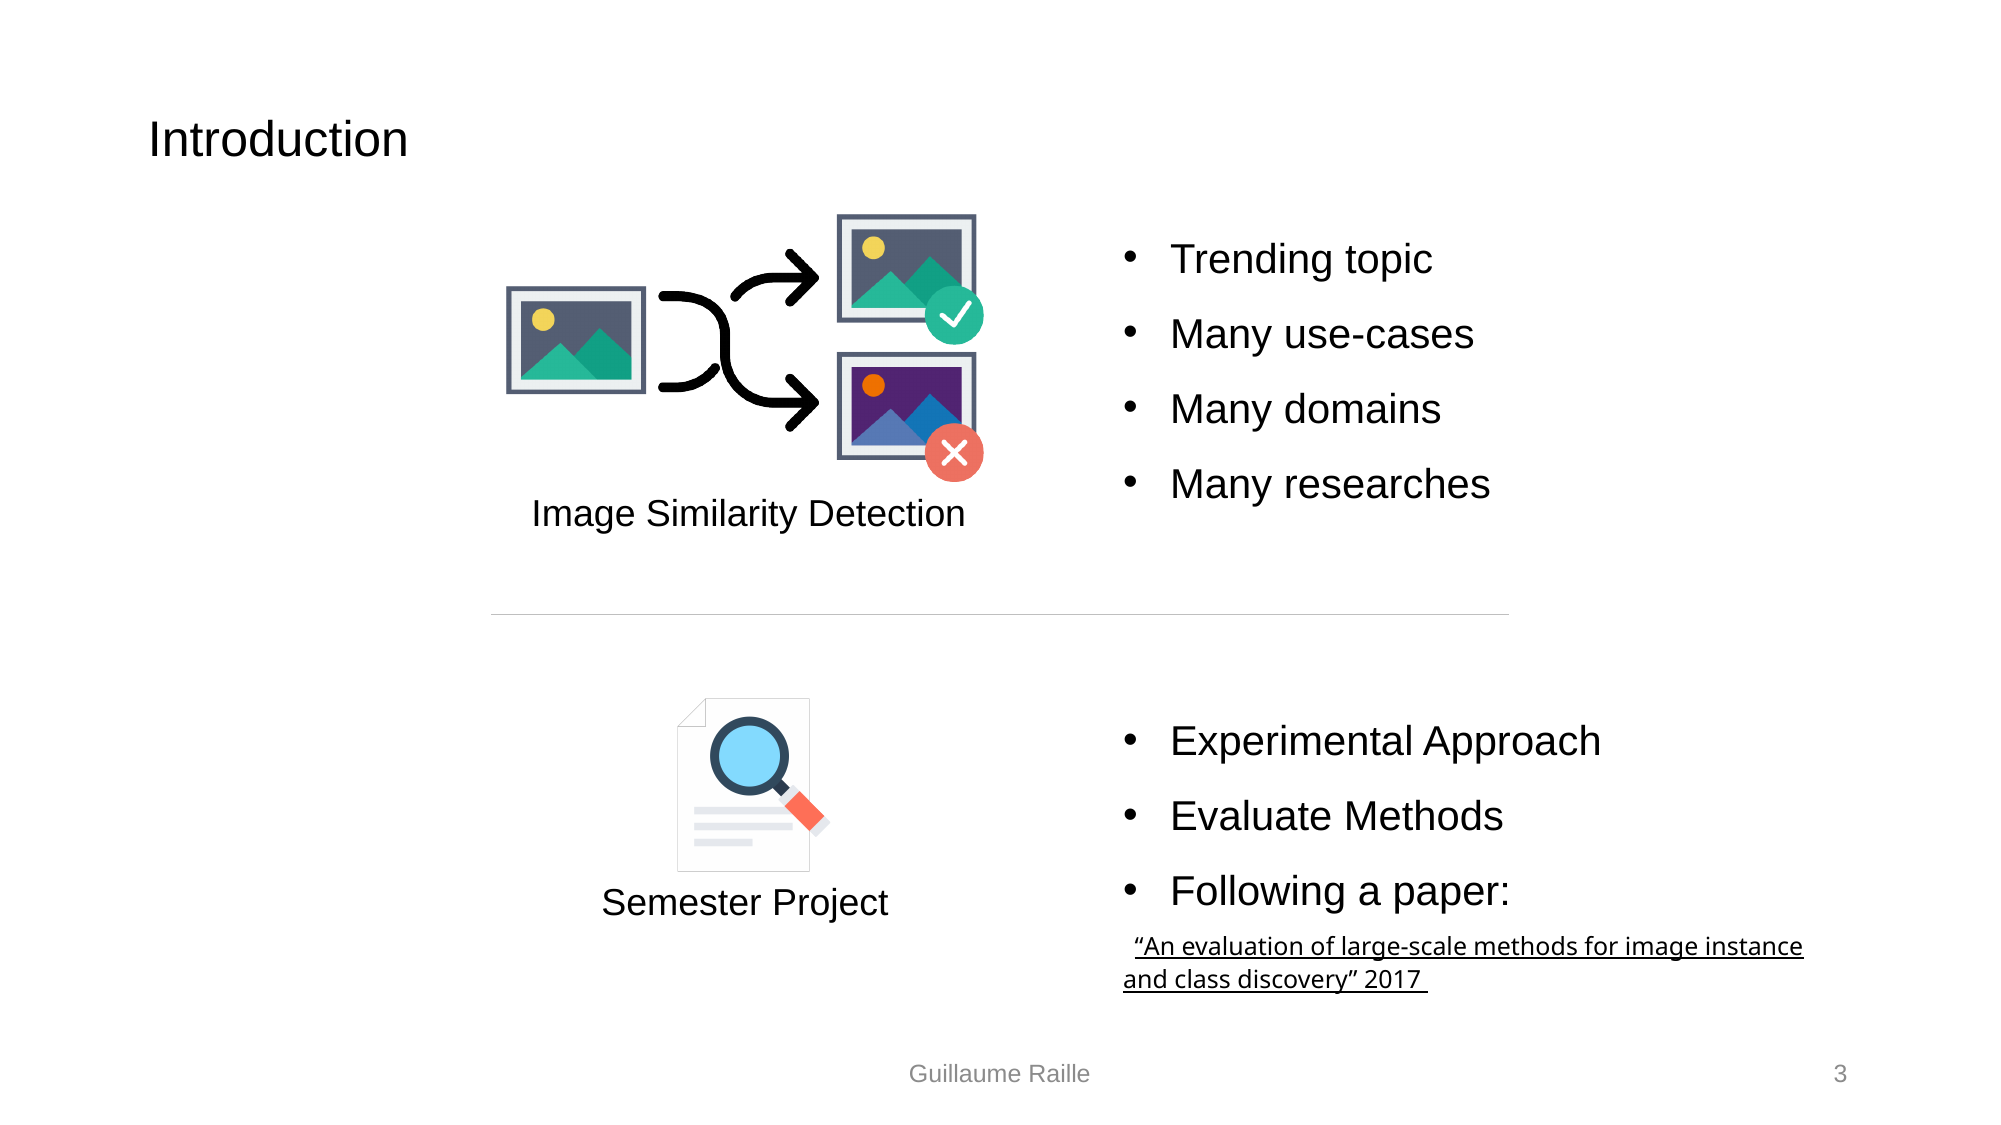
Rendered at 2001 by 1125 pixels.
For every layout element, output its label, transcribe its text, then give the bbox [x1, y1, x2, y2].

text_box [491, 614, 1835, 1005]
text_box Introduction [133, 99, 449, 175]
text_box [506, 199, 1509, 543]
slide_number 3 [1412, 1042, 1863, 1103]
footer Guillaume Raille [662, 1042, 1338, 1103]
